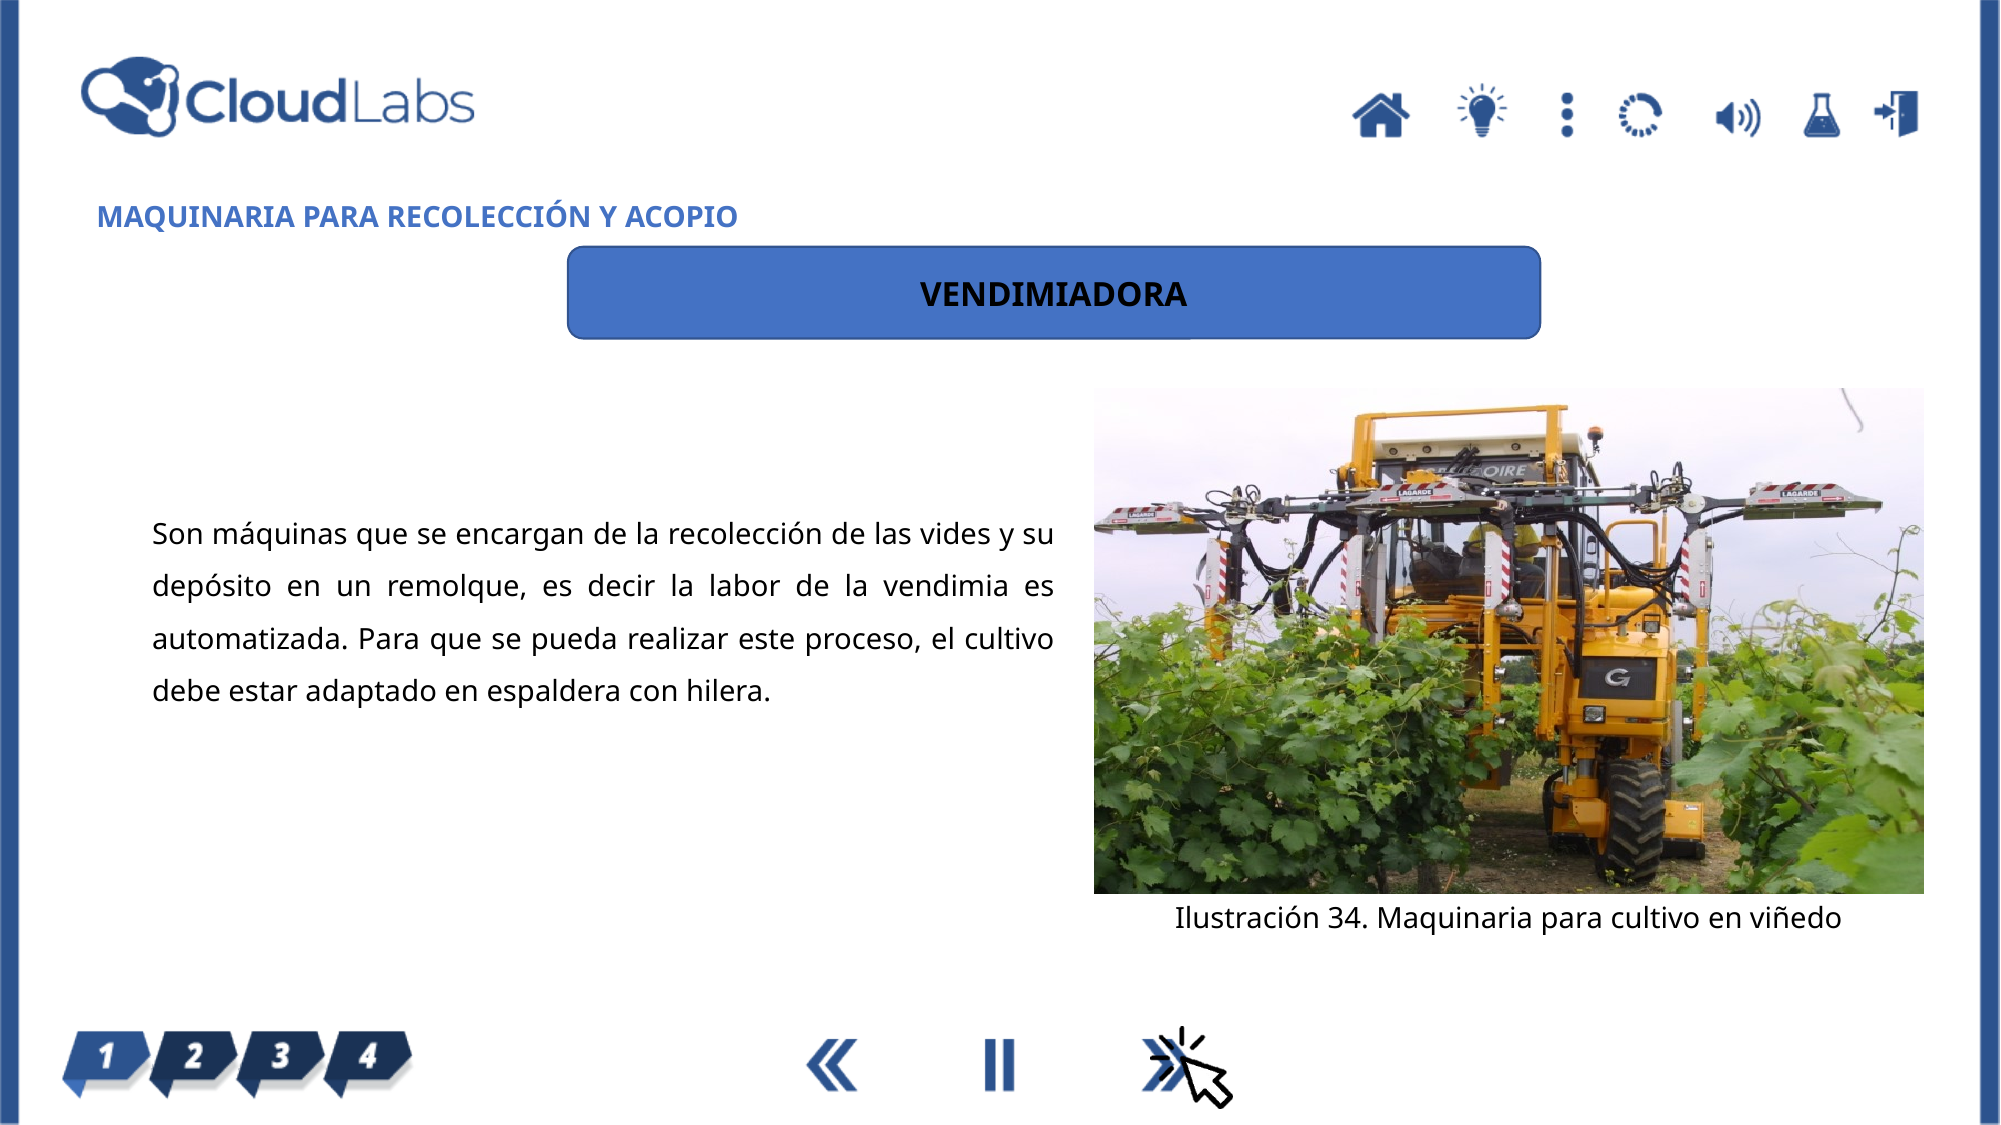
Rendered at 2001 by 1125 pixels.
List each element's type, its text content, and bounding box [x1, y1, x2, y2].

picture [0, 0, 2000, 1125]
text_box MAQUINARIA PARA RECOLECCIÓN Y ACOPIO [81, 155, 755, 241]
text_box Son máquinas que se encargan de la recolección de las vides y su depósito en un remolque, es decir la labor de la vendimia es automatizada. Para que se pueda realizar este proceso, el cultivo debe estar adaptado en espaldera con hilera. [137, 490, 1071, 768]
text_box VENDIMIADORA [566, 245, 1542, 340]
text_box Ilustración 34. Maquinaria para cultivo en viñedo [1160, 894, 1858, 943]
